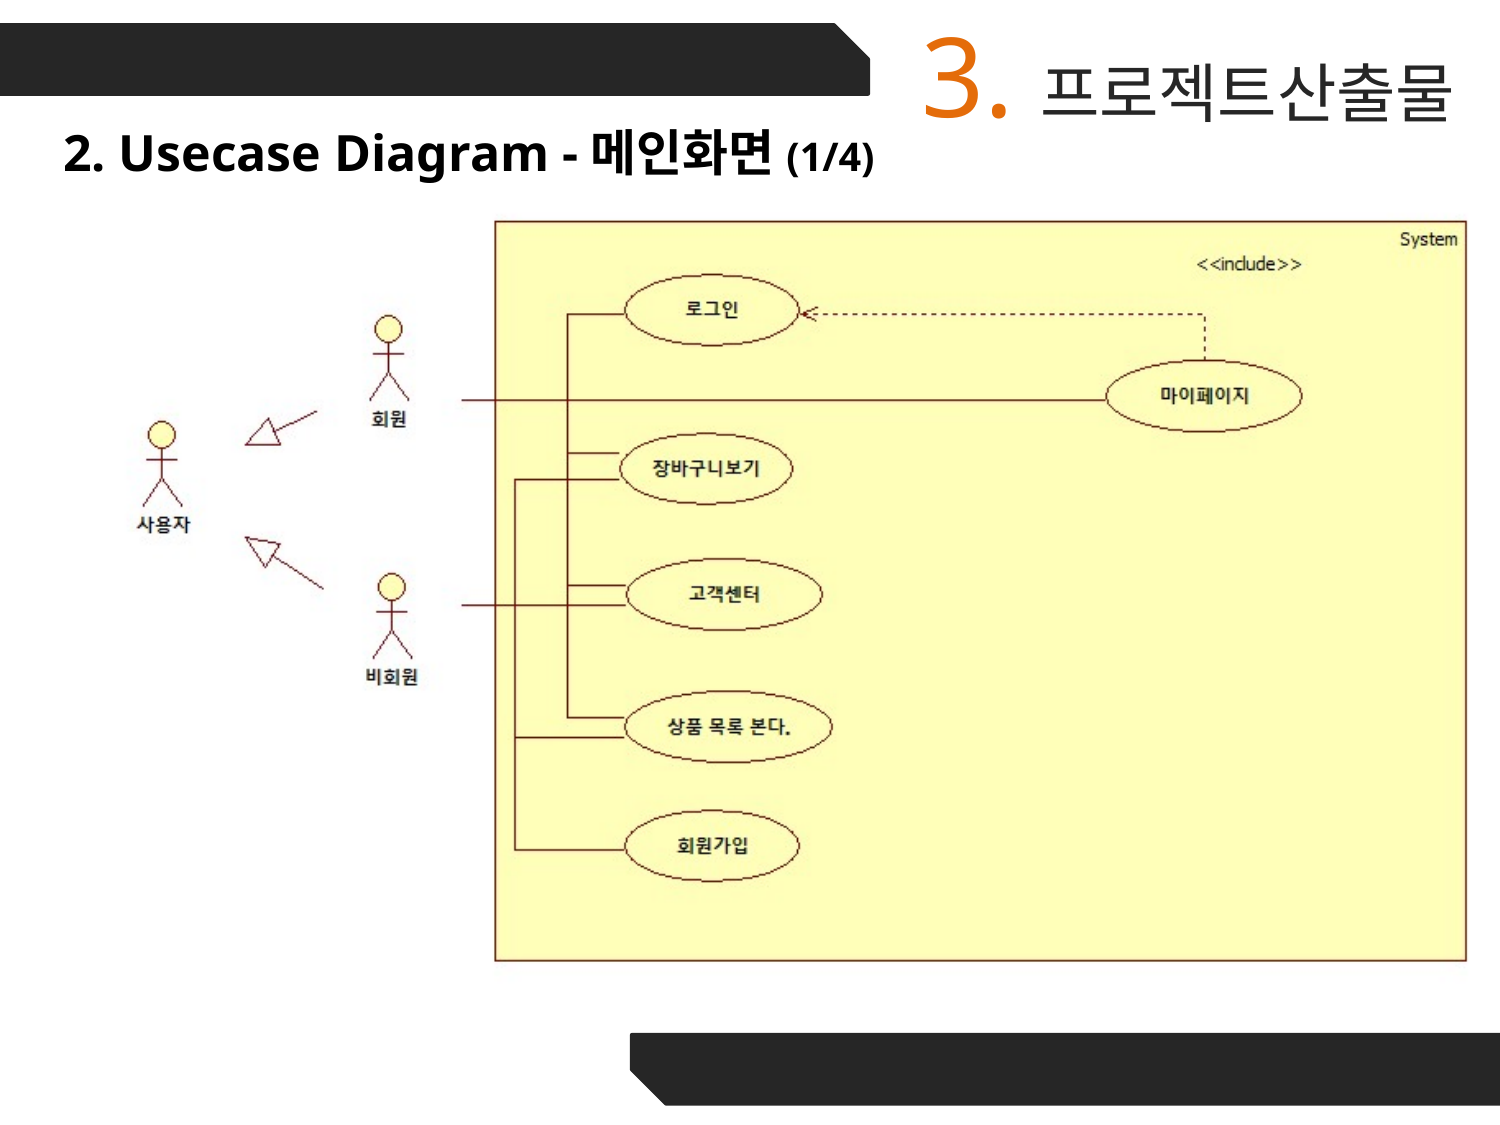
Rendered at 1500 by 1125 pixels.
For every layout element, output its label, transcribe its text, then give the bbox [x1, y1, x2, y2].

picture [48, 188, 1500, 995]
text_box [629, 1032, 1500, 1106]
text_box 2. Usecase Diagram -메인화면(1/4) [48, 113, 904, 187]
text_box 3.프로젝트산출물 [906, 0, 1500, 148]
text_box [0, 23, 871, 96]
